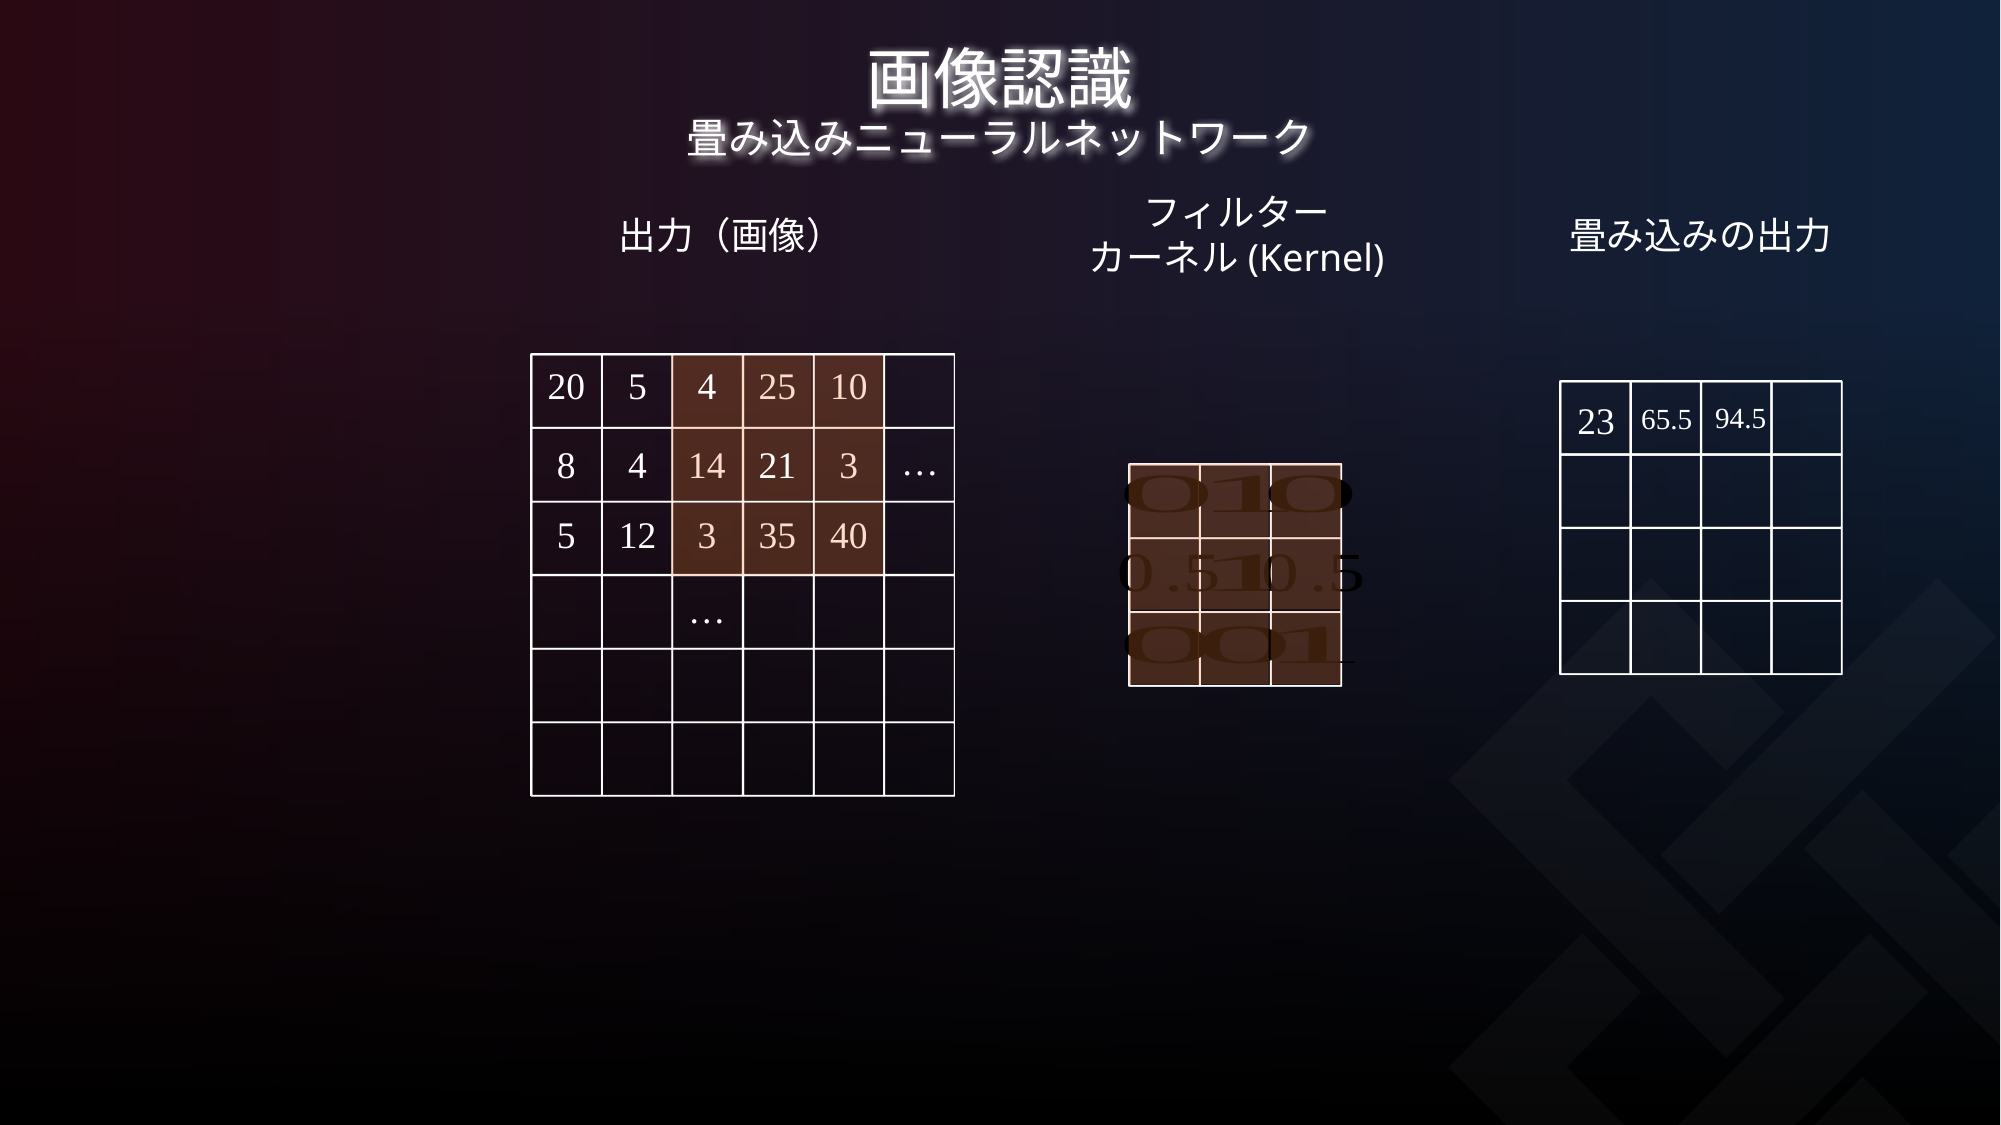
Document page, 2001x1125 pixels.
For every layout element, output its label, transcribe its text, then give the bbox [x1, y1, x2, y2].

text_box 出力（画像） [602, 204, 861, 265]
title 画像認識 畳み込みニューラルネットワーク [135, 26, 1865, 182]
picture [0, 0, 2001, 1125]
text_box フィルター カーネル(Kernel) [1048, 190, 1425, 287]
text_box 畳み込みの出力 [1547, 204, 1854, 265]
